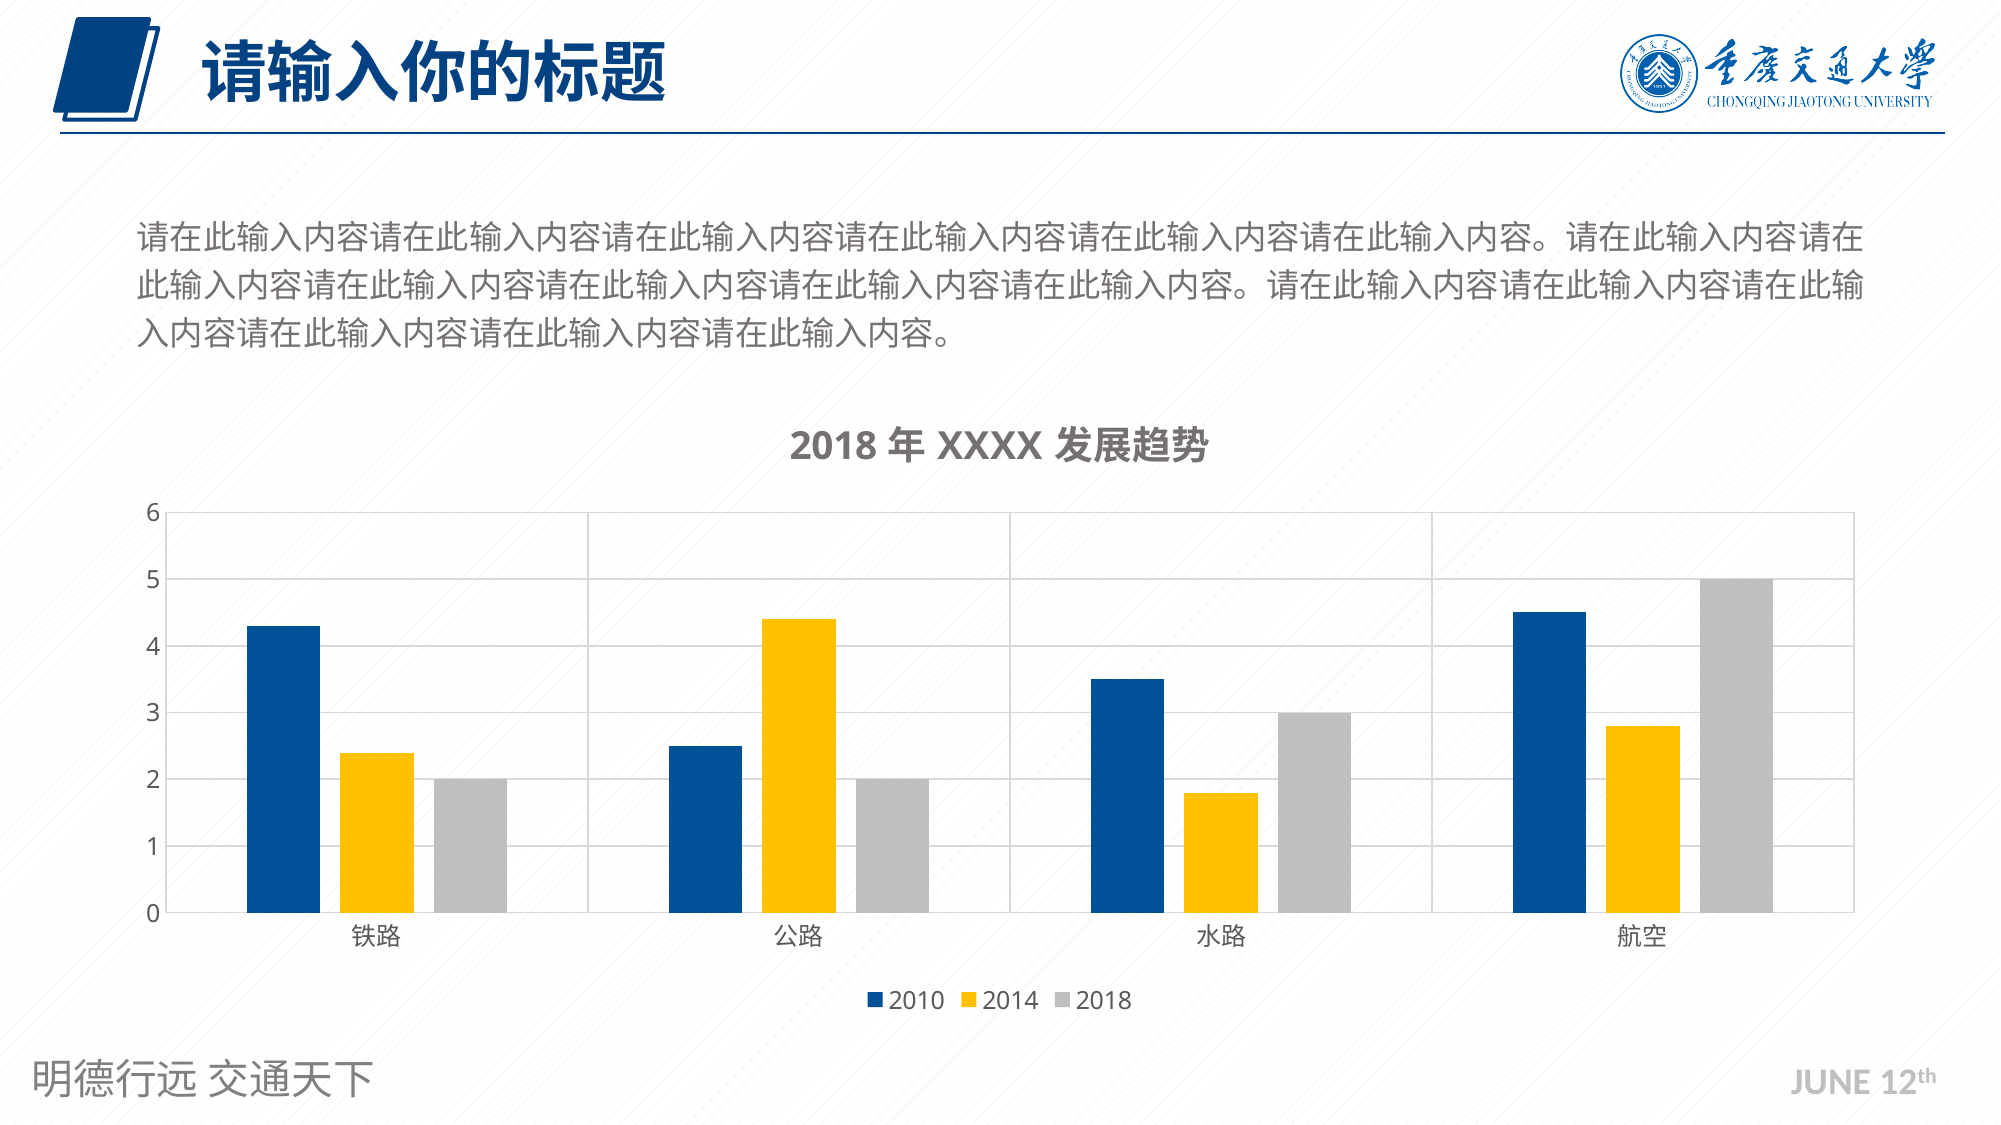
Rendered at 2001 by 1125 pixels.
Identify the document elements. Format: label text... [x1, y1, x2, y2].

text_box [54, 18, 159, 120]
picture [1620, 34, 1935, 113]
chart [110, 385, 1890, 1024]
text_box JUNE 12th [1776, 1049, 1952, 1110]
text_box 请输入你的标题 [184, 31, 1012, 132]
text_box 请在此输入内容请在此输入内容请在此输入内容请在此输入内容请在此输入内容请在此输入内容。请在此输入内容请在此输入内容请在此输入内容请在此输入内容请在此输入内容请在此输入内容。请在此输入内容请在此输入内容请在此输入内容请在此输入内容请在此输入内容请在此输入内容。 [122, 201, 1902, 360]
